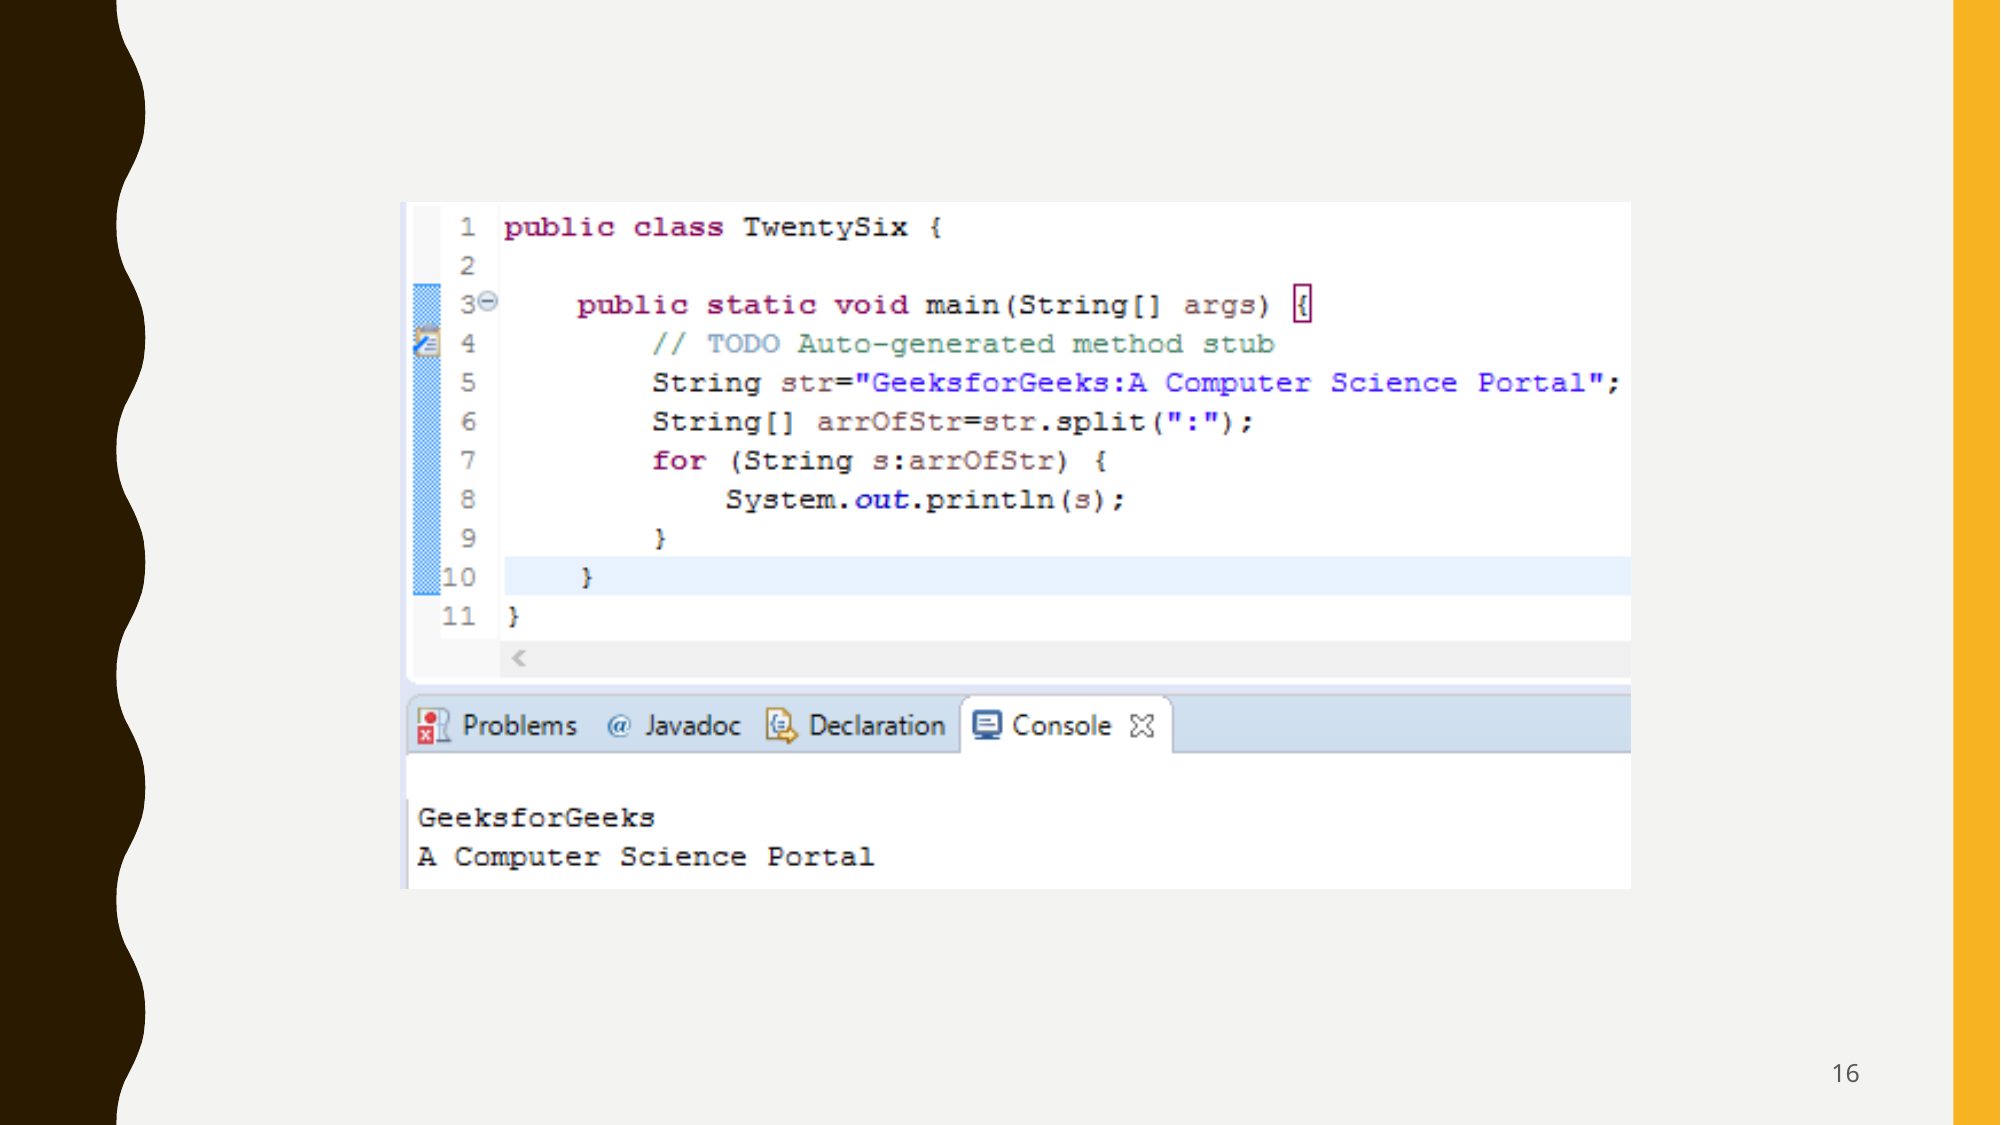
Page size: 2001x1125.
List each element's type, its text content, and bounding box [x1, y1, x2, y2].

slide_number 16 [1412, 1045, 1875, 1103]
picture [400, 202, 1631, 889]
